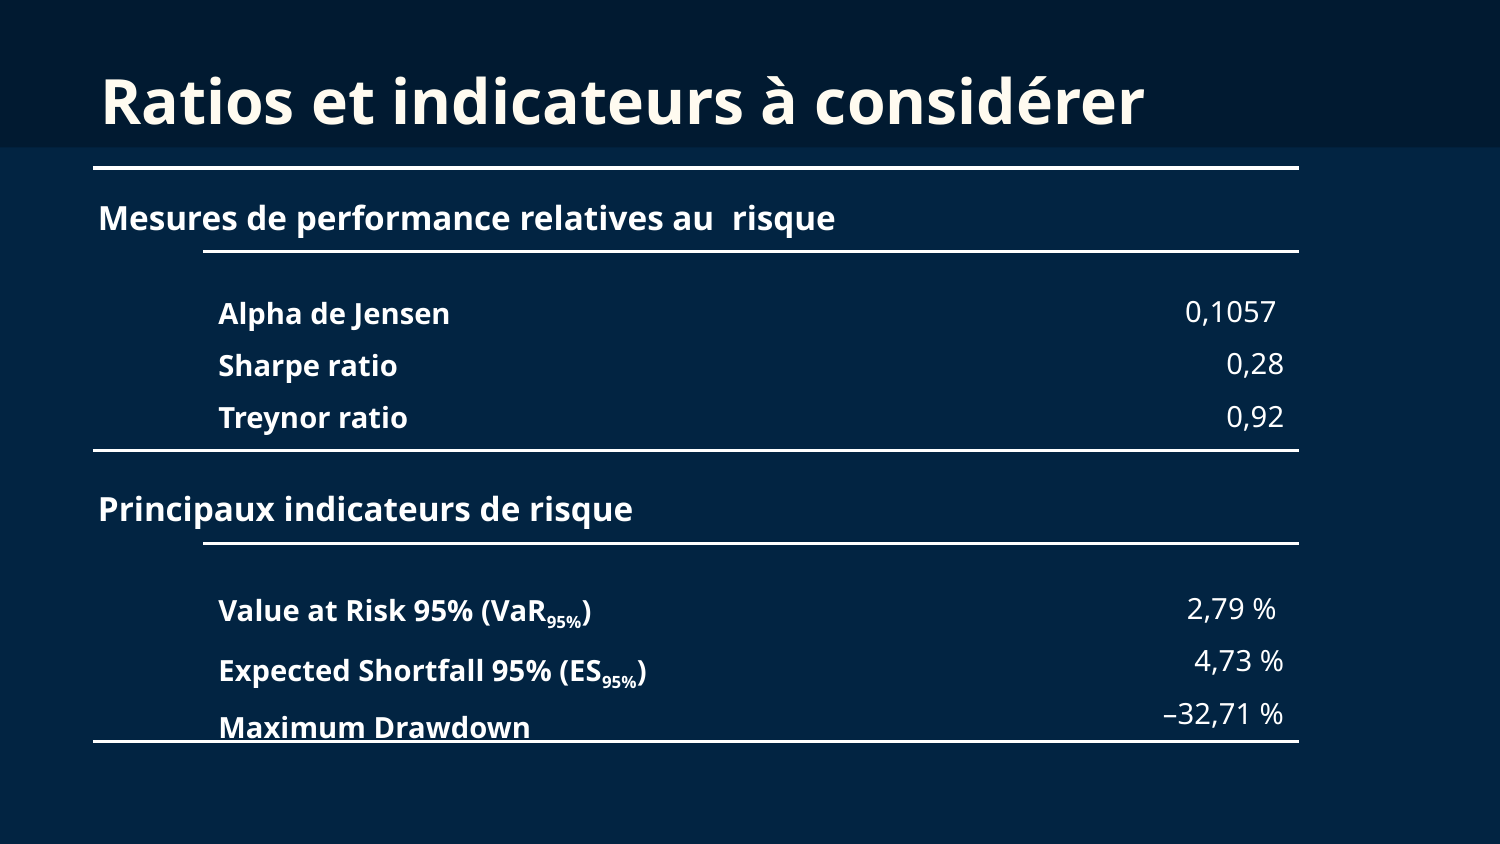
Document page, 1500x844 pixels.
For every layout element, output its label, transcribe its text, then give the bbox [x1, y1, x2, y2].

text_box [82, 470, 1300, 759]
text_box [0, 0, 1500, 148]
title Ratios et indicateurs à considérer [85, 36, 1384, 163]
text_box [82, 167, 1300, 464]
